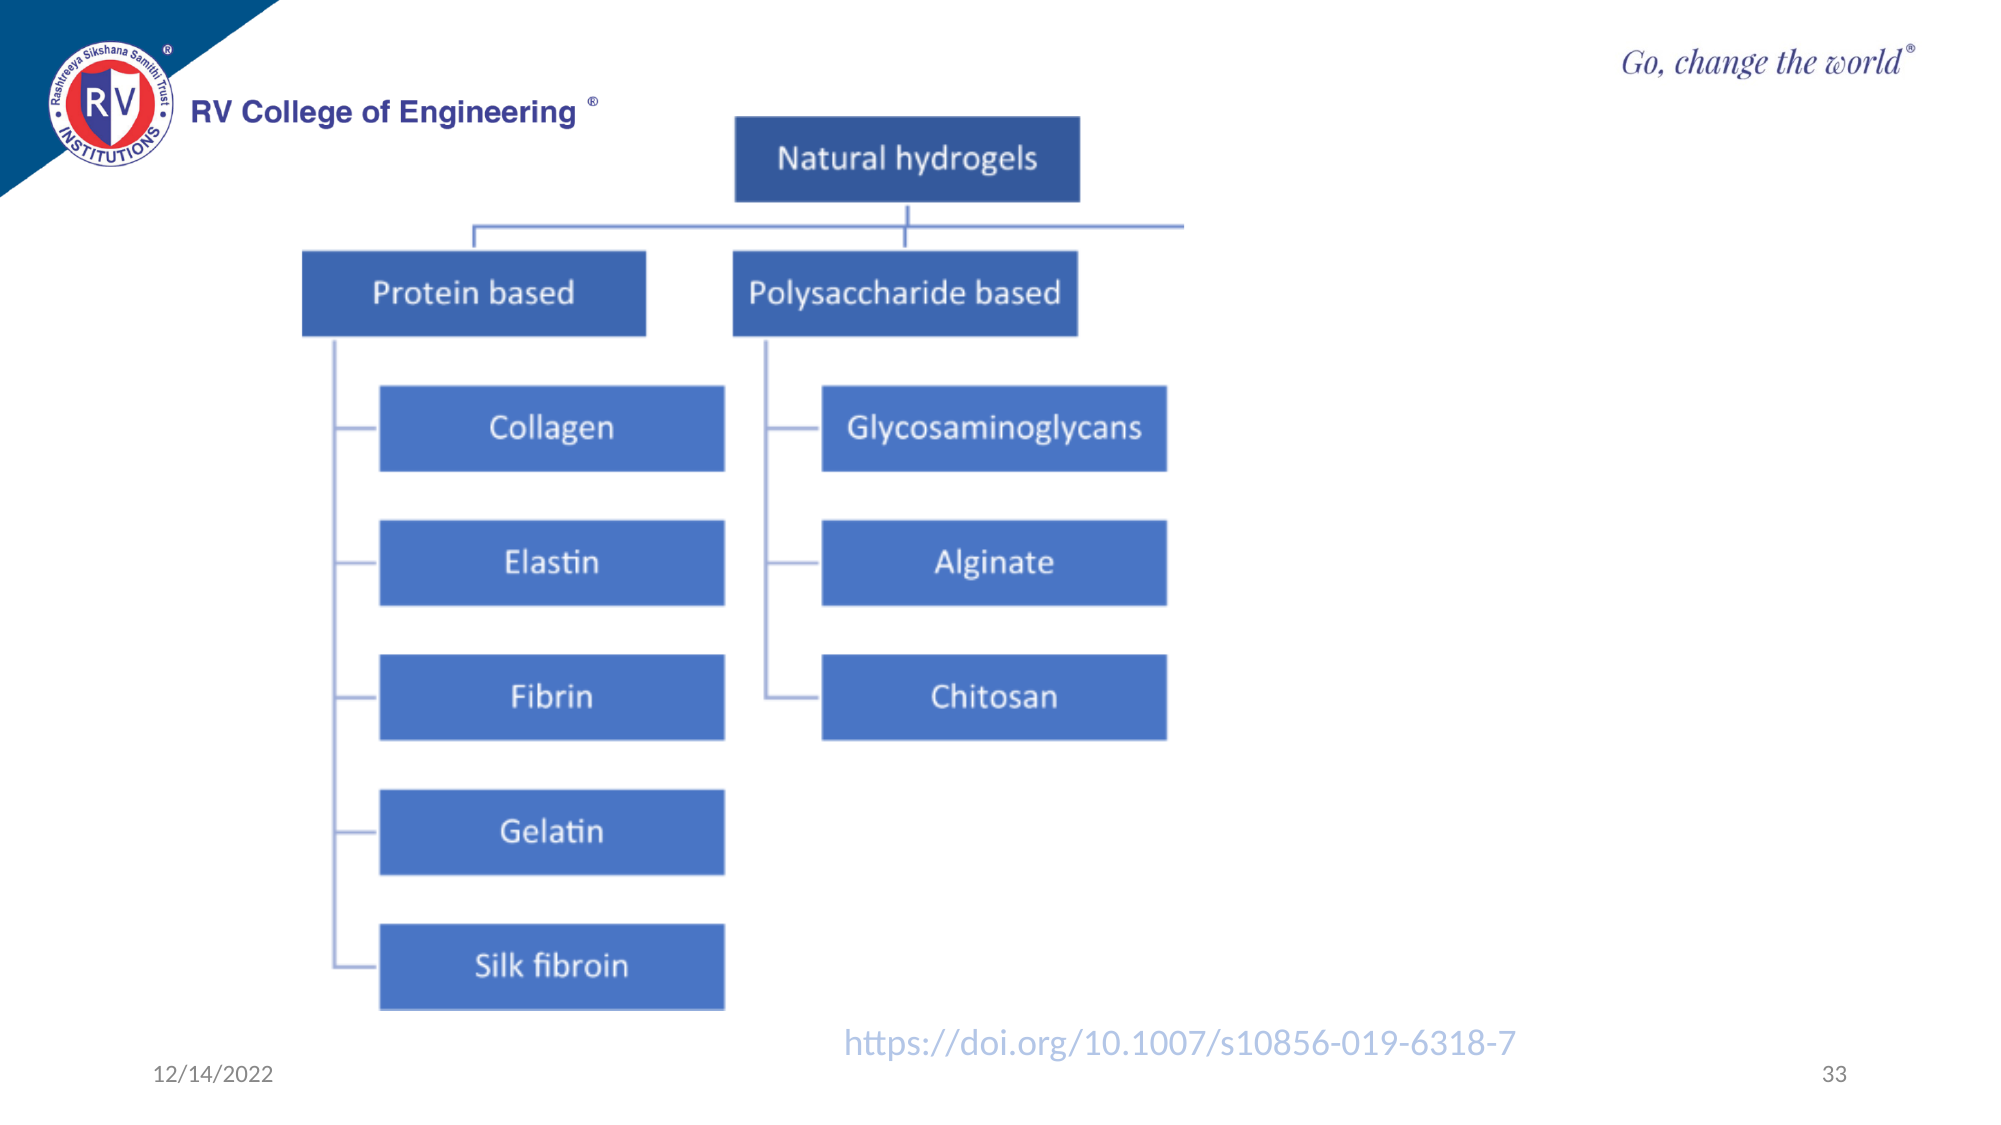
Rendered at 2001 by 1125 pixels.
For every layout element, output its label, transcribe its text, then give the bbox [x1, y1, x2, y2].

text_box https://doi.org/10.1007/s10856-019-6318-7 [828, 1010, 1540, 1071]
picture [0, 0, 1185, 1011]
picture [1604, 30, 1928, 93]
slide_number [137, 1042, 588, 1103]
slide_number ‹#› [1412, 1042, 1863, 1103]
